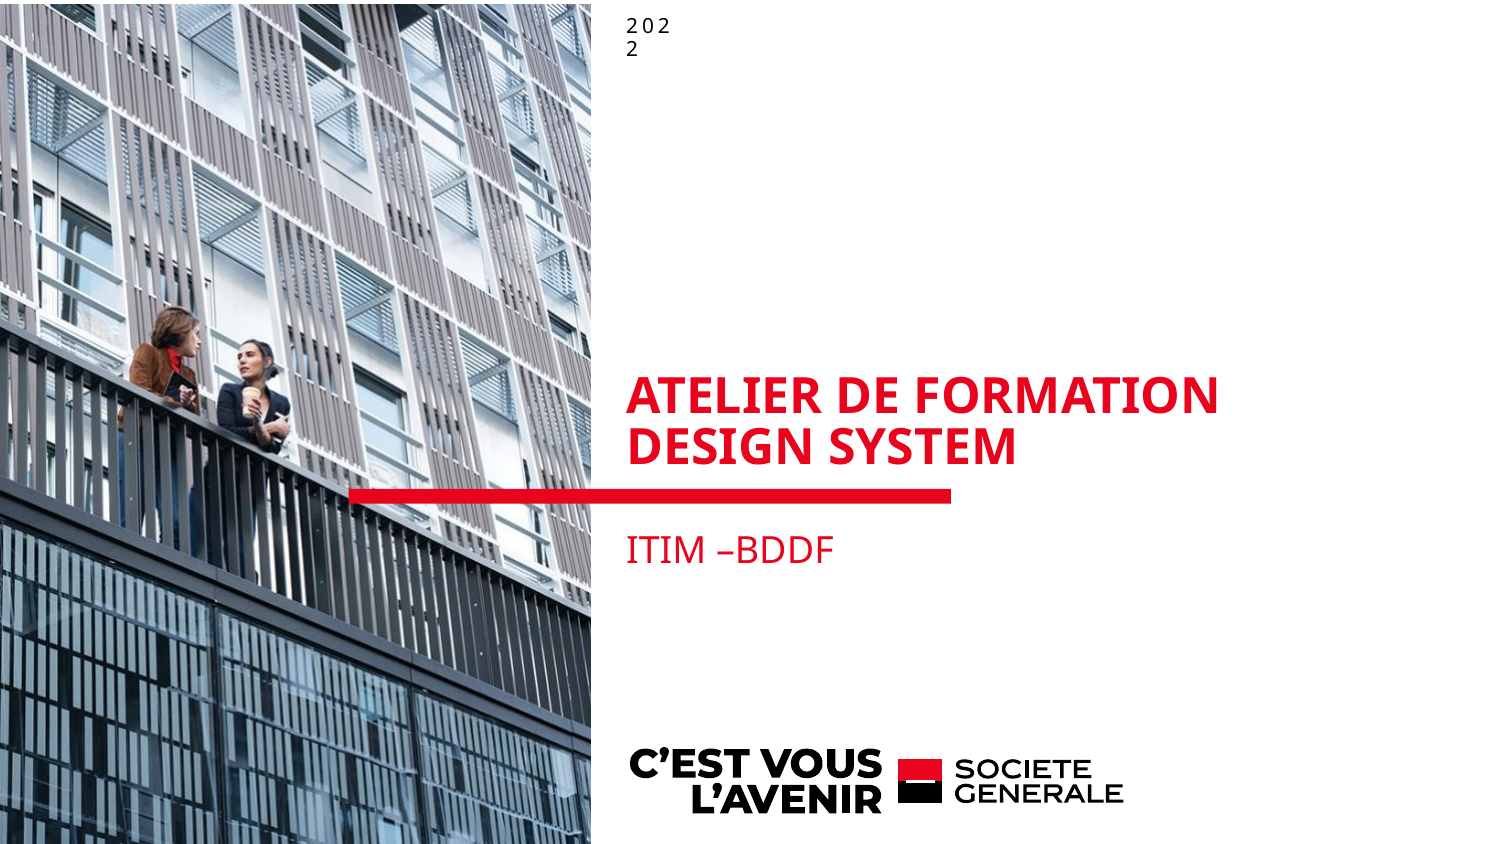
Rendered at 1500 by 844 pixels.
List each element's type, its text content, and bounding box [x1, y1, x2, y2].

list 2022 [625, 26, 685, 50]
text_box [594, 487, 953, 506]
title Atelier de formation Design System [625, 372, 1448, 476]
subtitle ITIM –BDDF [625, 531, 1448, 573]
picture [0, 4, 591, 844]
